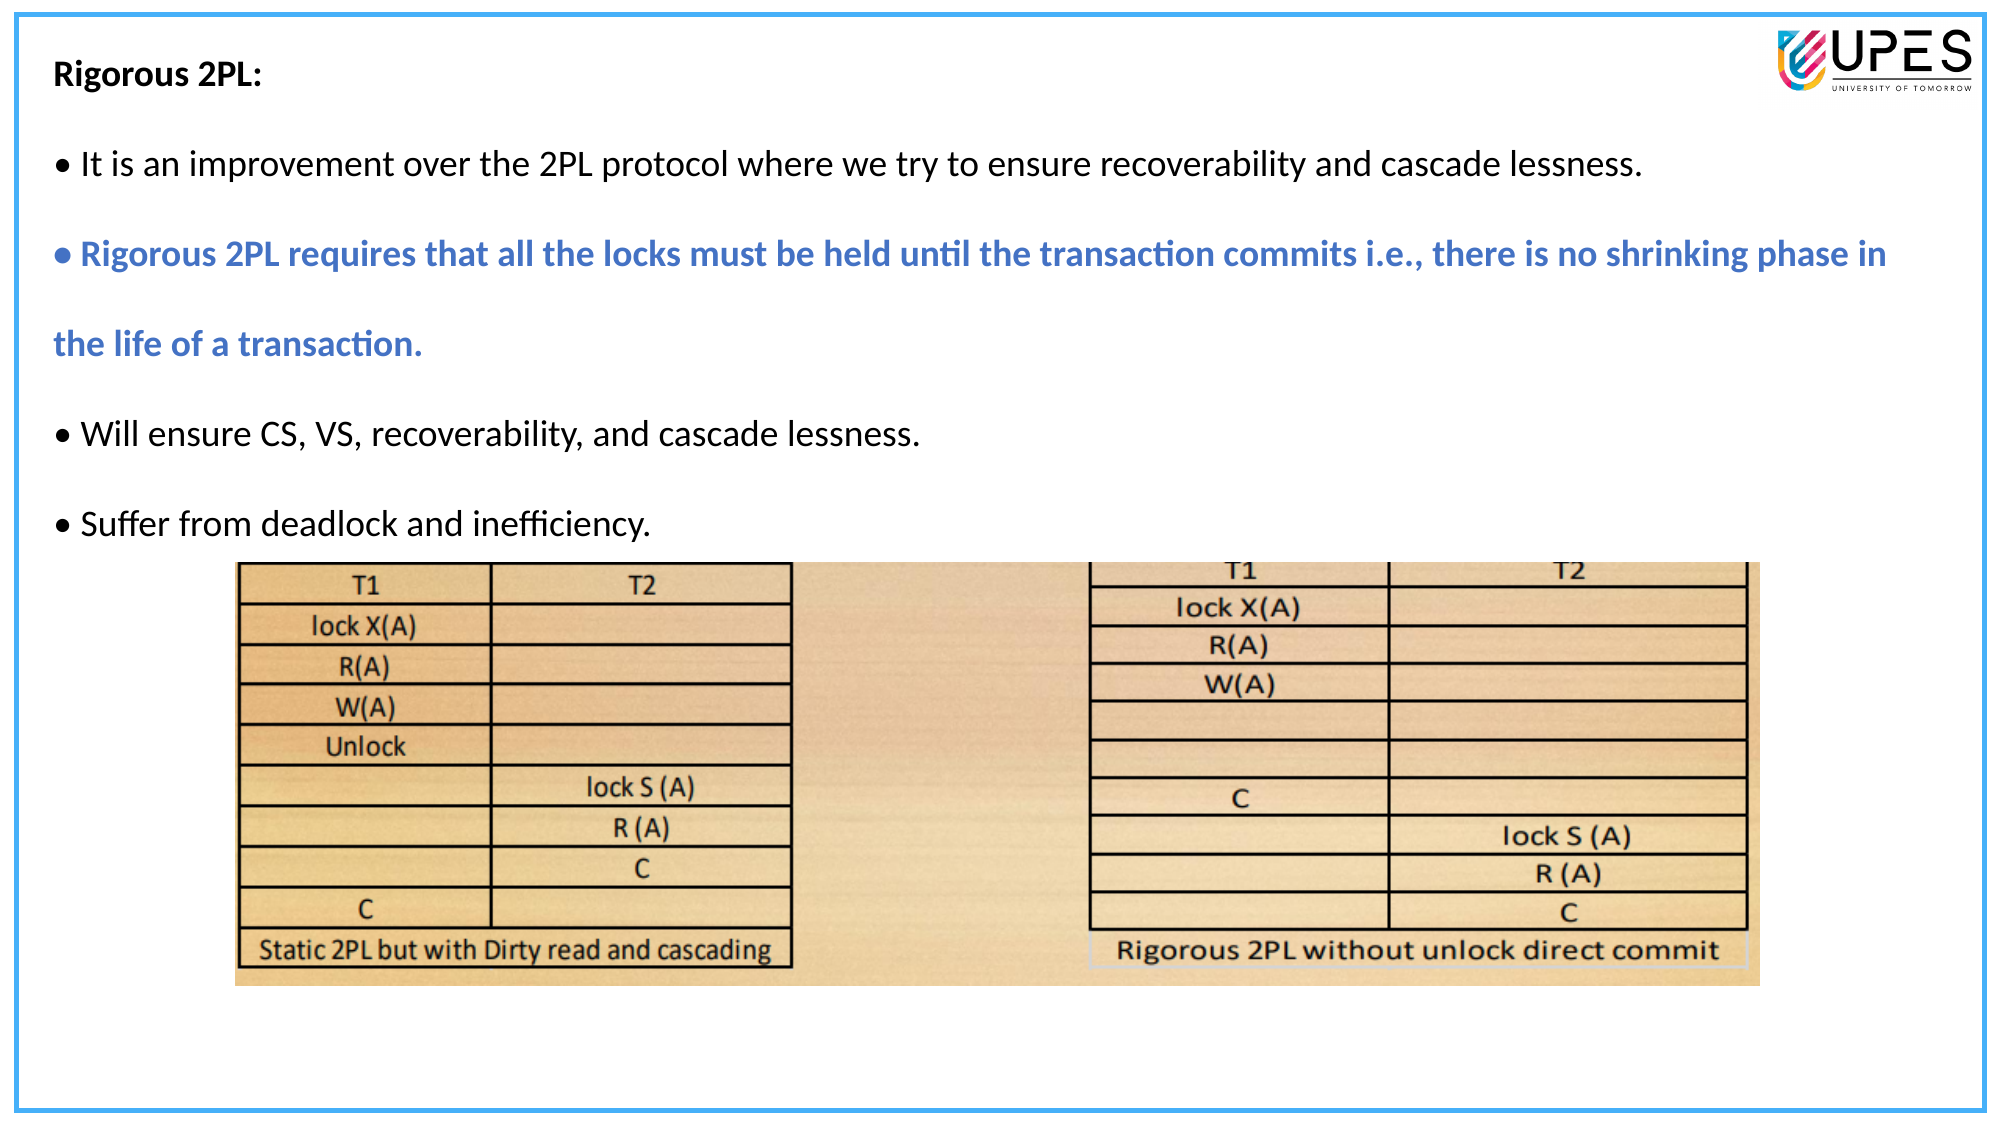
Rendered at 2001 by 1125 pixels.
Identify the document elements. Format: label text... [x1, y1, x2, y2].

text_box Rigorous 2PL: • It is an improvement over the 2PL protocol where we try to ensure recoverability and cascade lessness. • Rigorous 2PL requires that all the locks must be held until the transaction commits i.e., there is no shrinking phase in the life of a transaction. • Will ensure CS, VS, recoverability, and cascade lessness. • Suffer from deadlock and inefficiency. [38, 41, 1959, 551]
picture [235, 562, 1760, 986]
picture [1758, 20, 1978, 110]
